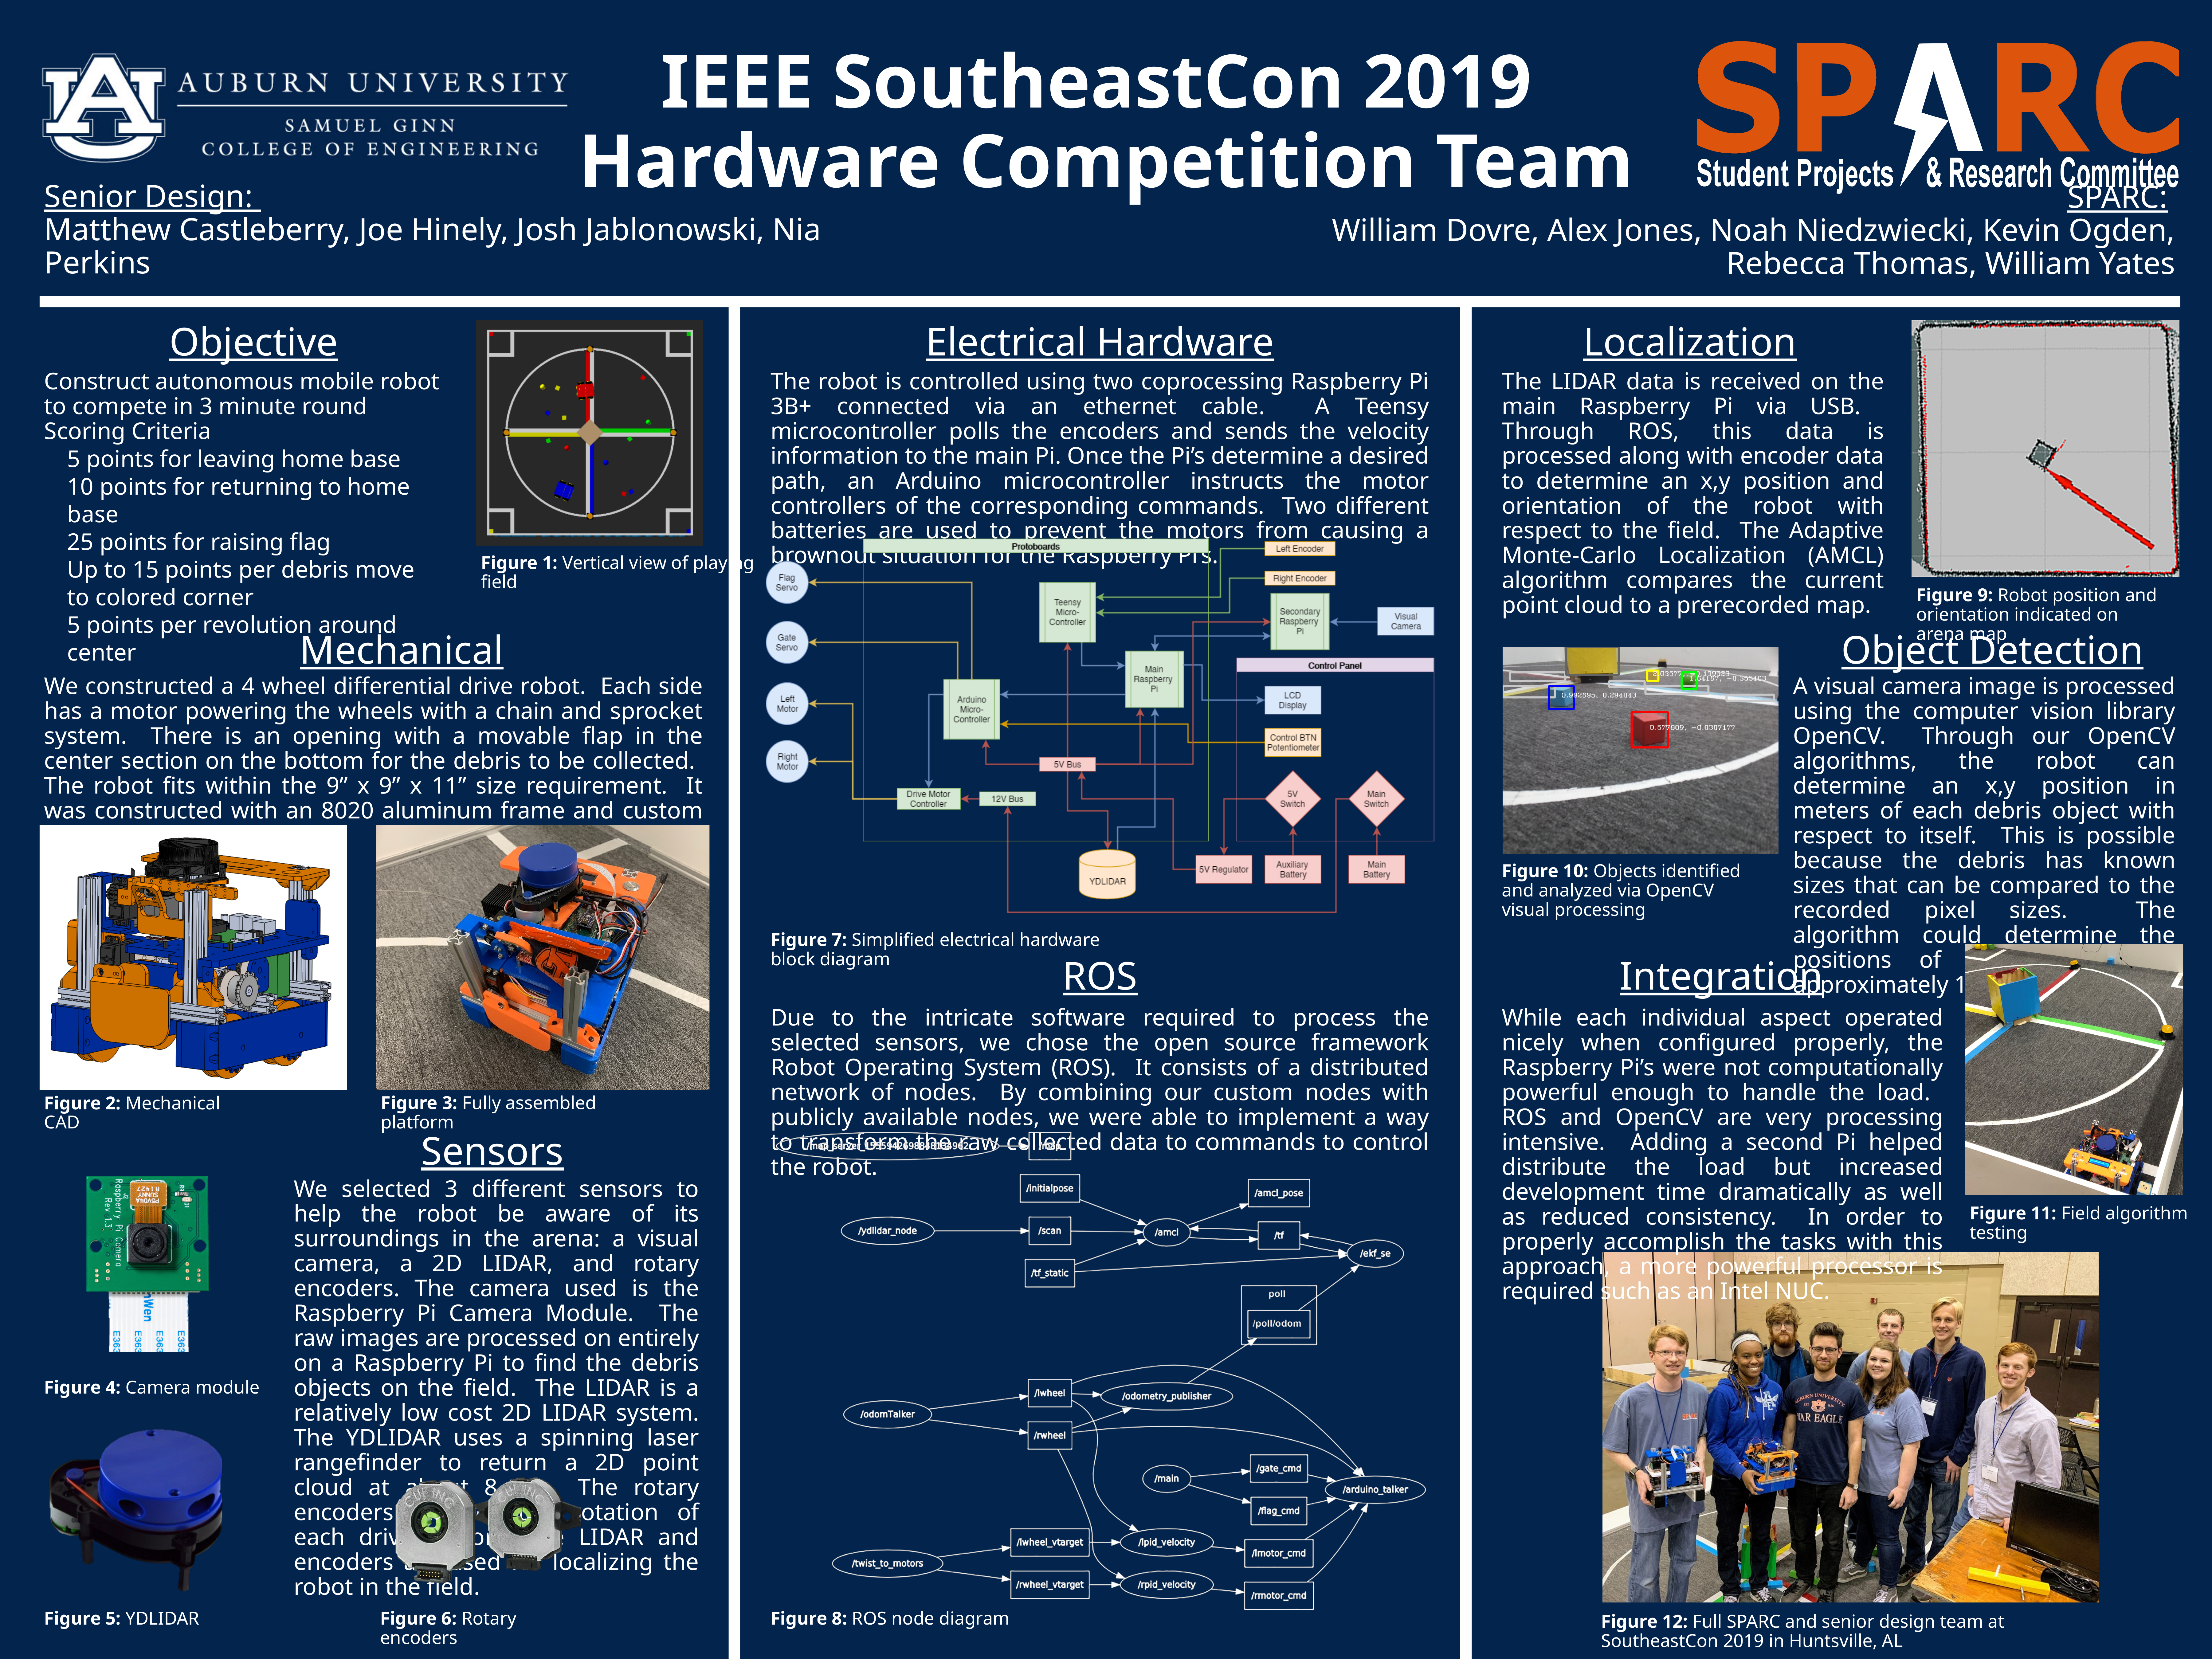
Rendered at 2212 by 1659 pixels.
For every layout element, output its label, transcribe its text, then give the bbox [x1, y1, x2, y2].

text_box [728, 304, 740, 551]
text_box Figure 12: Full SPARC and senior design team at SoutheastCon 2019 in Huntsville, AL [1596, 1610, 2118, 1641]
text_box Mechanical [67, 628, 728, 675]
picture [476, 320, 704, 546]
text_box Objective [49, 320, 459, 366]
picture [1503, 647, 1779, 854]
text_box SPARC: William Dovre, Alex Jones, Noah Niedzwiecki, Kevin Ogden, Rebecca Thomas, William Yates [1237, 254, 2180, 283]
text_box Figure 2: Mechanical CAD [39, 1092, 239, 1125]
text_box Sensors [291, 1129, 694, 1175]
text_box Figure 6: Rotary encoders [375, 1607, 594, 1641]
text_box Figure 11: Field algorithm testing [1965, 1202, 2204, 1246]
picture [766, 539, 1434, 919]
text_box Figure 8: ROS node diagram [766, 1615, 1050, 1641]
text_box Localization [1497, 320, 1883, 366]
text_box The LIDAR data is received on the main Raspberry Pi via USB. Through ROS, this data is processed along with encoder data to determine an x,y position and orientation of the robot with respect to the field. The Adaptive Monte-Carlo Localization (AMCL) algorithm compares the current point cloud to a prerecorded map. [1497, 367, 1889, 617]
text_box Figure 3: Fully assembled platform [376, 1091, 660, 1125]
text_box A visual camera image is processed using the computer vision library OpenCV. Through our OpenCV algorithms, the robot can determine an x,y position in meters of each debris object with respect to itself. This is possible because the debris has known sizes that can be compared to the recorded pixel sizes. The algorithm could determine the positions of all 4 colors at approximately 10Hz. [1788, 672, 2180, 917]
picture [39, 1133, 258, 1352]
text_box We selected 3 different sensors to help the robot be aware of its surroundings in the arena: a visual camera, a 2D LIDAR, and rotary encoders. The camera used is the Raspberry Pi Camera Module. The raw images are processed on entirely on a Raspberry Pi to find the debris objects on the field. The LIDAR is a relatively low cost 2D LIDAR system. The YDLIDAR uses a spinning laser rangefinder to return a 2D point cloud at about 8 Hz. The rotary encoders monitor the rotation of each drive motor. The LIDAR and encoders are used for localizing the robot in the field. [289, 1175, 704, 1441]
text_box [39, 296, 2181, 308]
text_box Electrical Hardware [766, 320, 1434, 366]
text_box Figure 5: YDLIDAR [39, 1607, 324, 1641]
text_box [1460, 305, 1472, 1659]
text_box ROS [766, 954, 1434, 1001]
text_box Construct autonomous mobile robot to compete in 3 minute round Scoring Criteria 5 points for leaving home base 10 points for returning to home base 25 points for raising flag Up to 15 points per debris move to colored corner 5 points per revolution around center [39, 367, 447, 572]
title IEEE SoutheastCon 2019 Hardware Competition Team [571, 28, 1641, 206]
text_box Figure 9: Robot position and orientation indicated on arena map [1912, 583, 2172, 628]
picture [376, 825, 710, 1090]
picture [39, 825, 347, 1090]
text_box Figure 10: Objects identified and analyzed via OpenCV visual processing [1497, 859, 1758, 904]
text_box The robot is controlled using two coprocessing Raspberry Pi 3B+ connected via an ethernet cable. A Teensy microcontroller polls the encoders and sends the velocity information to the main Pi. Once the Pi’s determine a desired path, an Arduino microcontroller instructs the motor controllers of the corresponding commands. Two different batteries are used to prevent the motors from causing a brownout situation for the Raspberry Pi’s. [766, 367, 1434, 527]
text_box While each individual aspect operated nicely when configured properly, the Raspberry Pi’s were not computationally powerful enough to handle the load. ROS and OpenCV are very processing intensive. Adding a second Pi helped distribute the load but increased development time dramatically as well as reduced consistency. In order to properly accomplish the tasks with this approach, a more powerful processor is required such as an Intel NUC. [1497, 1003, 1948, 1183]
text_box [728, 585, 740, 1659]
picture [39, 40, 592, 193]
text_box Object Detection [1805, 628, 2180, 672]
picture [1949, 944, 2200, 1195]
picture [39, 1414, 233, 1594]
picture [379, 1456, 603, 1600]
picture [1602, 1252, 2099, 1602]
text_box Due to the intricate software required to process the selected sensors, we chose the open source framework Robot Operating System (ROS). It consists of a distributed network of nodes. By combining our custom nodes with publicly available nodes, we were able to implement a way to transform the raw collected data to commands to control the robot. [766, 1003, 1434, 1116]
picture [766, 1125, 1434, 1615]
text_box Figure 1: Vertical view of playing field [476, 551, 760, 585]
text_box We constructed a 4 wheel differential drive robot. Each side has a motor powering the wheels with a chain and sprocket system. There is an opening with a movable flap in the center section on the bottom for the debris to be collected. The robot fits within the 9” x 9” x 11” size requirement. It was constructed with an 8020 aluminum frame and custom PLA+ 3D printed brackets. [39, 672, 708, 805]
picture [1912, 320, 2180, 577]
text_box Figure 7: Simplified electrical hardware block diagram [766, 928, 1144, 950]
text_box Figure 4: Camera module [39, 1376, 324, 1409]
picture [1691, 38, 2180, 196]
text_box Senior Design: Matthew Castleberry, Joe Hinely, Josh Jablonowski, Nia Perkins [39, 218, 867, 283]
text_box Integration [1496, 954, 1946, 1001]
